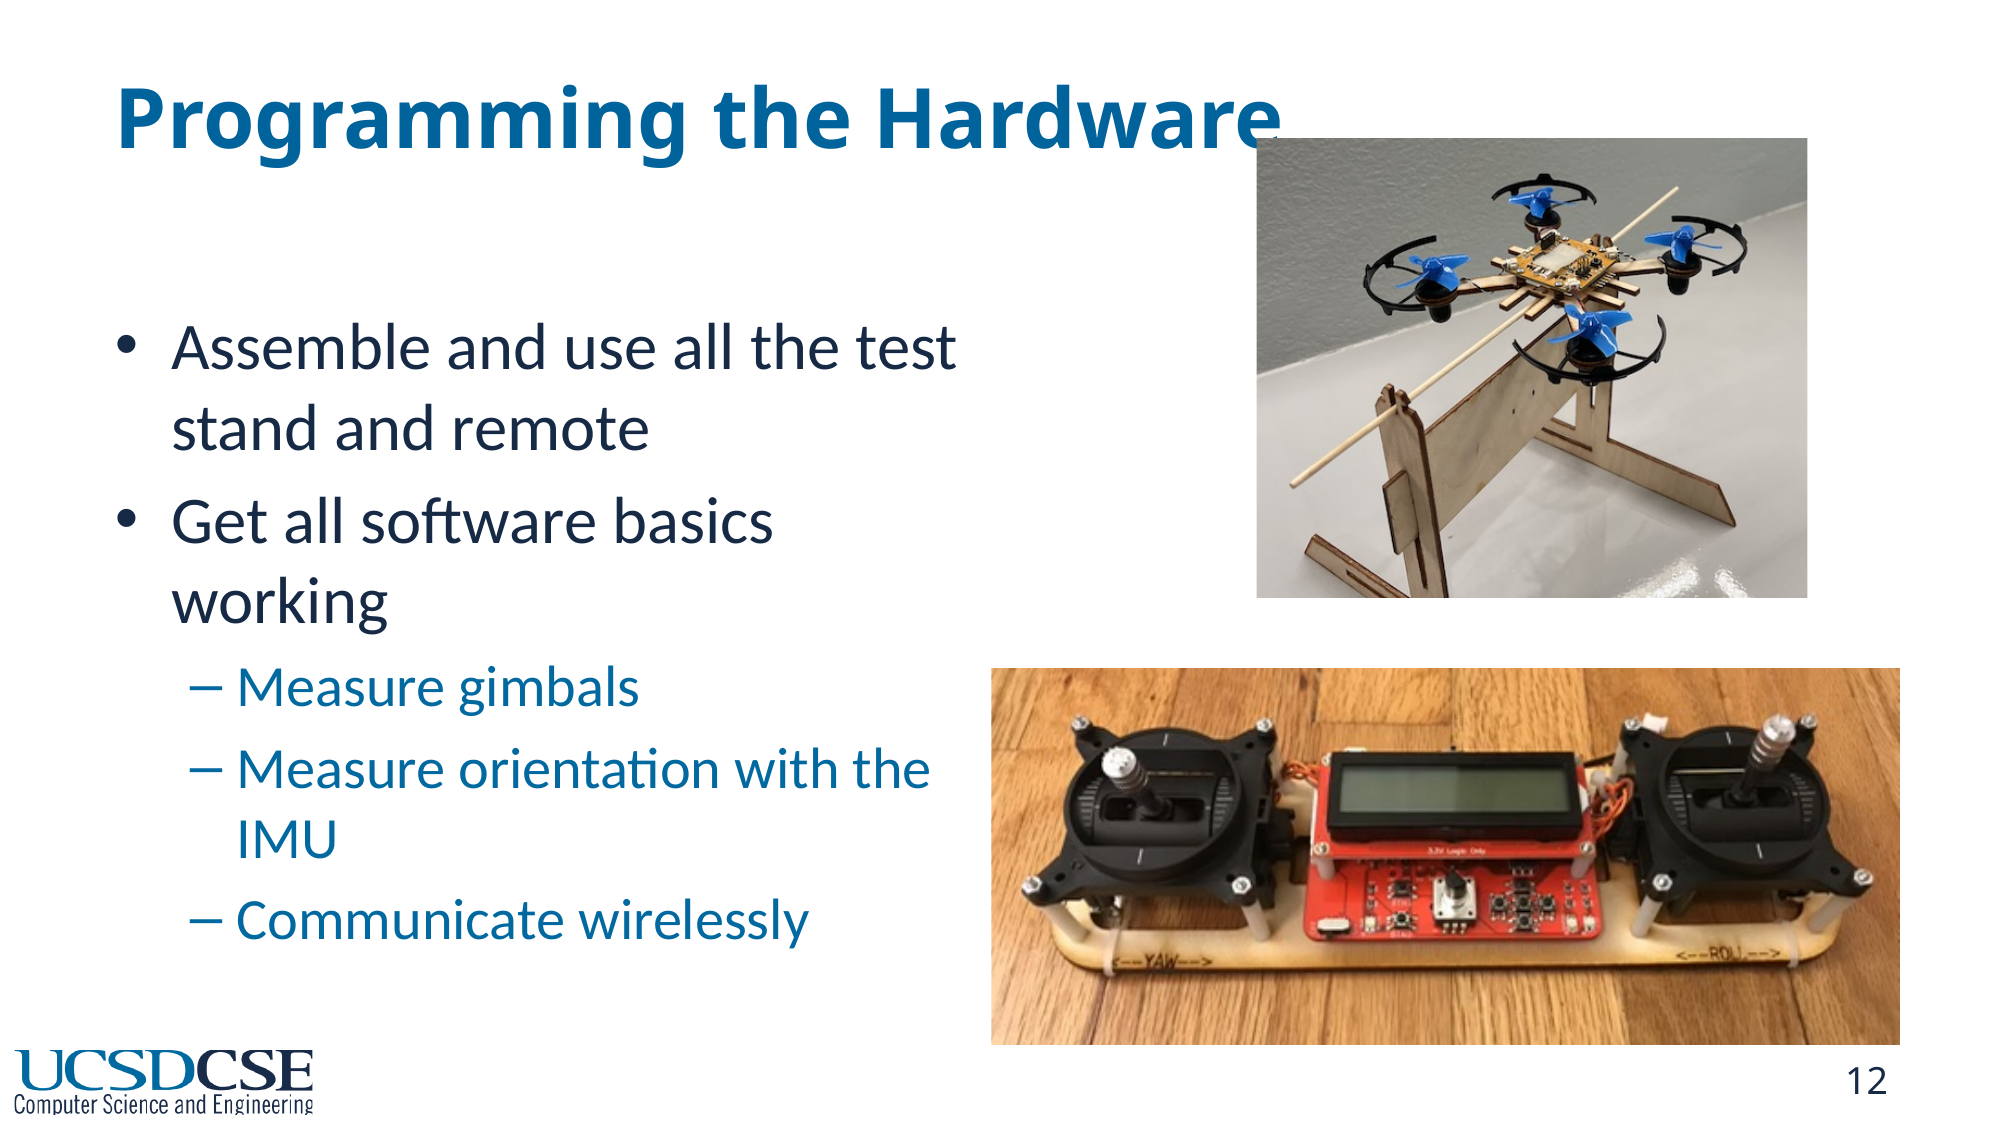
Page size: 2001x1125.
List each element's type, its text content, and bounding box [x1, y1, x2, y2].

title Programming the Hardware [99, 9, 1900, 222]
picture [991, 668, 1901, 1045]
list Assemble and use all the test stand and remote Get all software basics working Measure gimbals Measure orientation with the IMU Communicate wirelessly [99, 249, 975, 1005]
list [1256, 138, 1808, 598]
